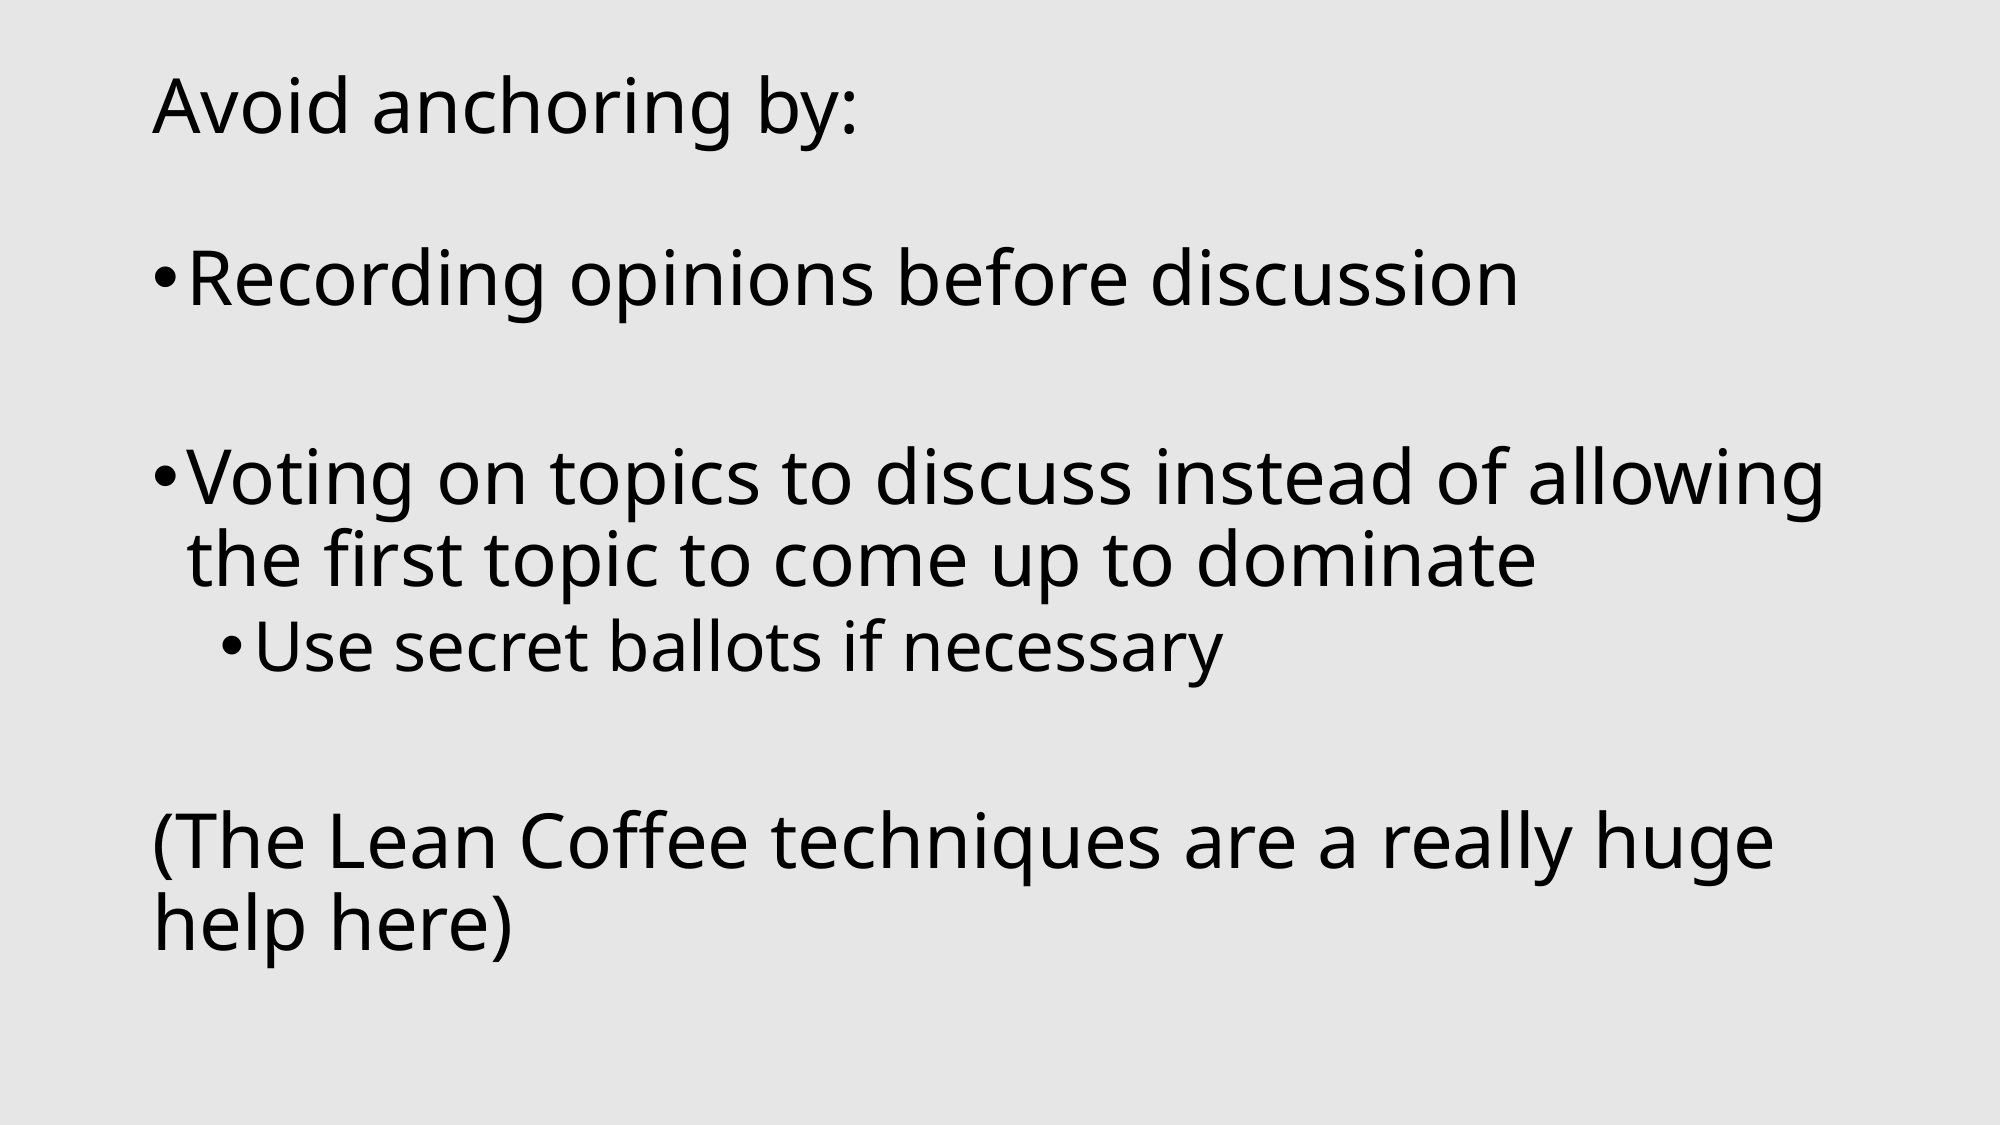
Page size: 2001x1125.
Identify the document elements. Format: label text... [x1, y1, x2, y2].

list Avoid anchoring by: Recording opinions before discussion Voting on topics to discuss instead of allowing the first topic to come up to dominate Use secret ballots if necessary (The Lean Coffee techniques are a really huge help here) [137, 59, 1863, 1014]
